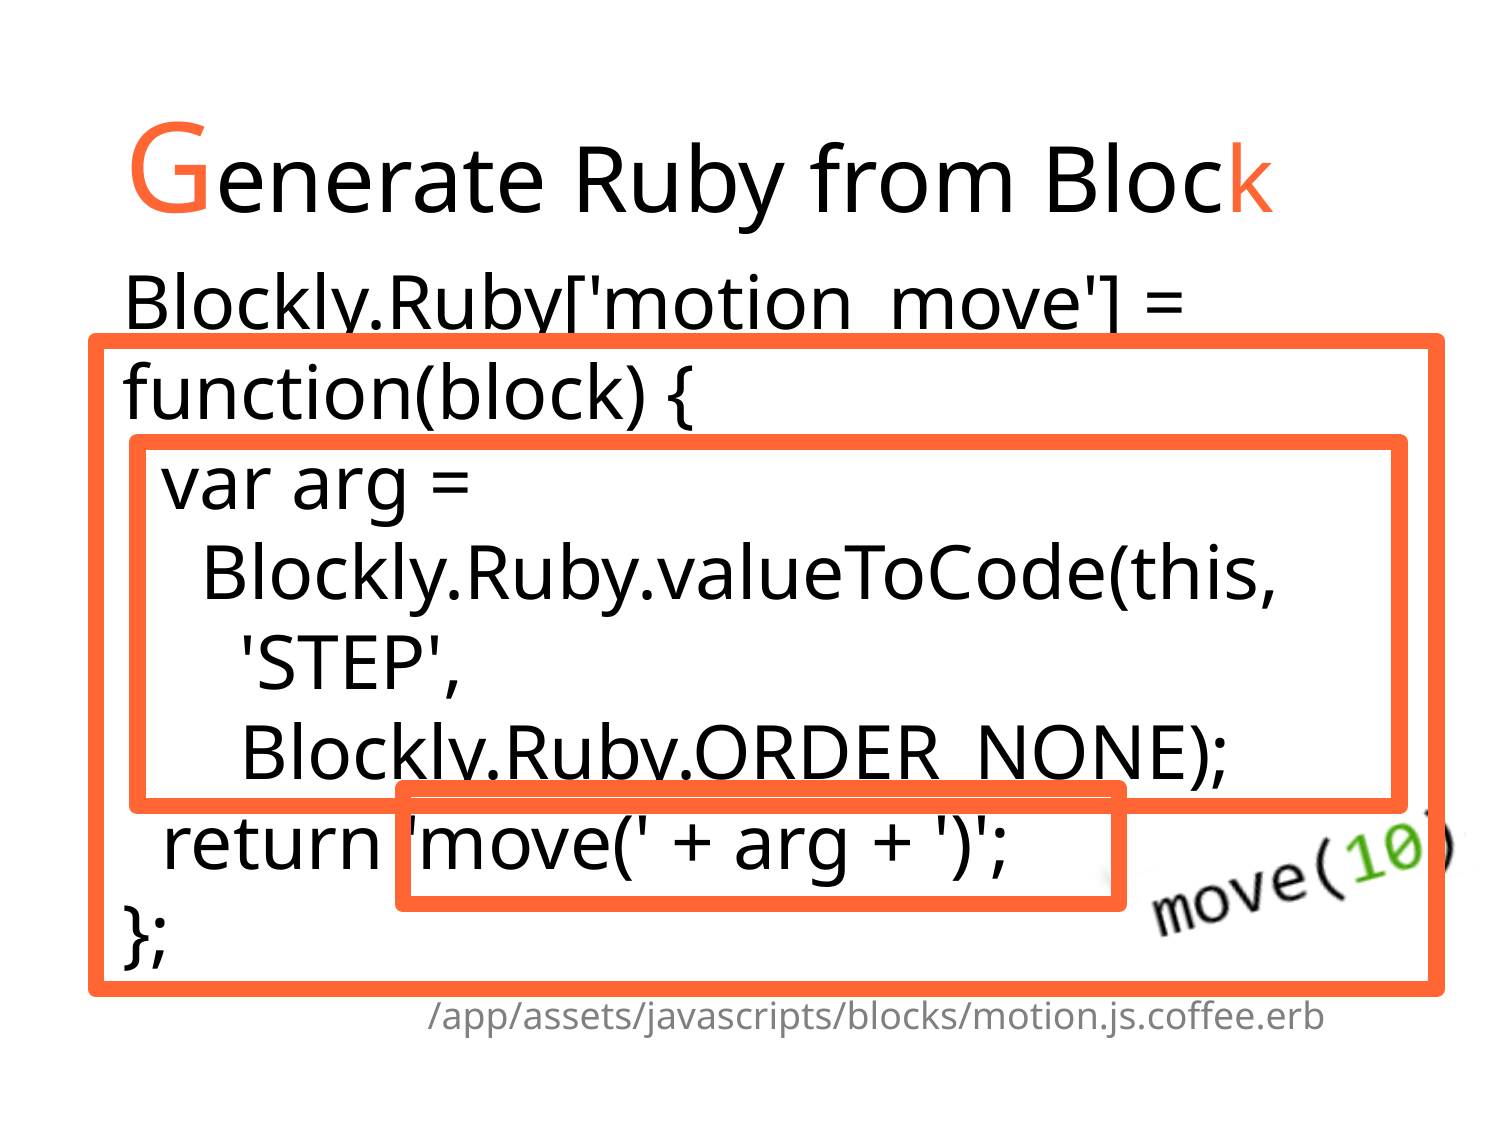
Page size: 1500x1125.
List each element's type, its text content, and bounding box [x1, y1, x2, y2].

text_box [136, 441, 1401, 807]
text_box [95, 340, 1437, 990]
picture [1136, 829, 1471, 916]
text_box Generate Ruby from Block [109, 80, 1400, 245]
text_box [402, 788, 1120, 905]
text_box Blockly.Ruby['motion_move'] = function(block) { var arg = Blockly.Ruby.valueToCode(this, 'STEP', Blockly.Ruby.ORDER_NONE); return 'move(' + arg + ')'; }; [107, 246, 1500, 982]
text_box /app/assets/javascripts/blocks/motion.js.coffee.erb [345, 984, 1341, 1044]
